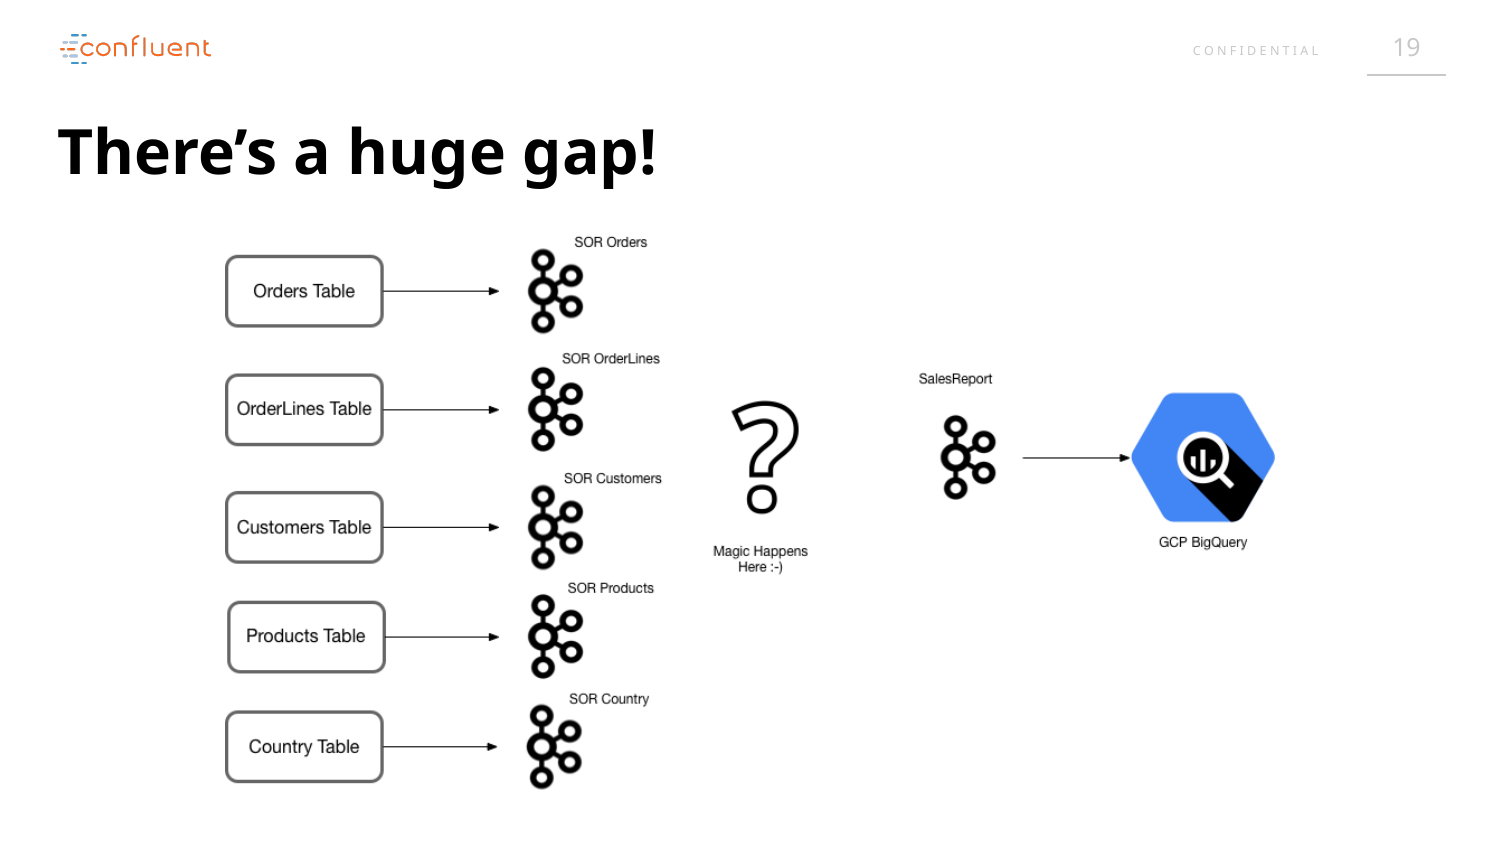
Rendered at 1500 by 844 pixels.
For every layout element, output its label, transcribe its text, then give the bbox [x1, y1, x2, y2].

title There’s a huge gap! [57, 112, 1444, 255]
picture [224, 228, 1275, 800]
picture [60, 34, 211, 64]
